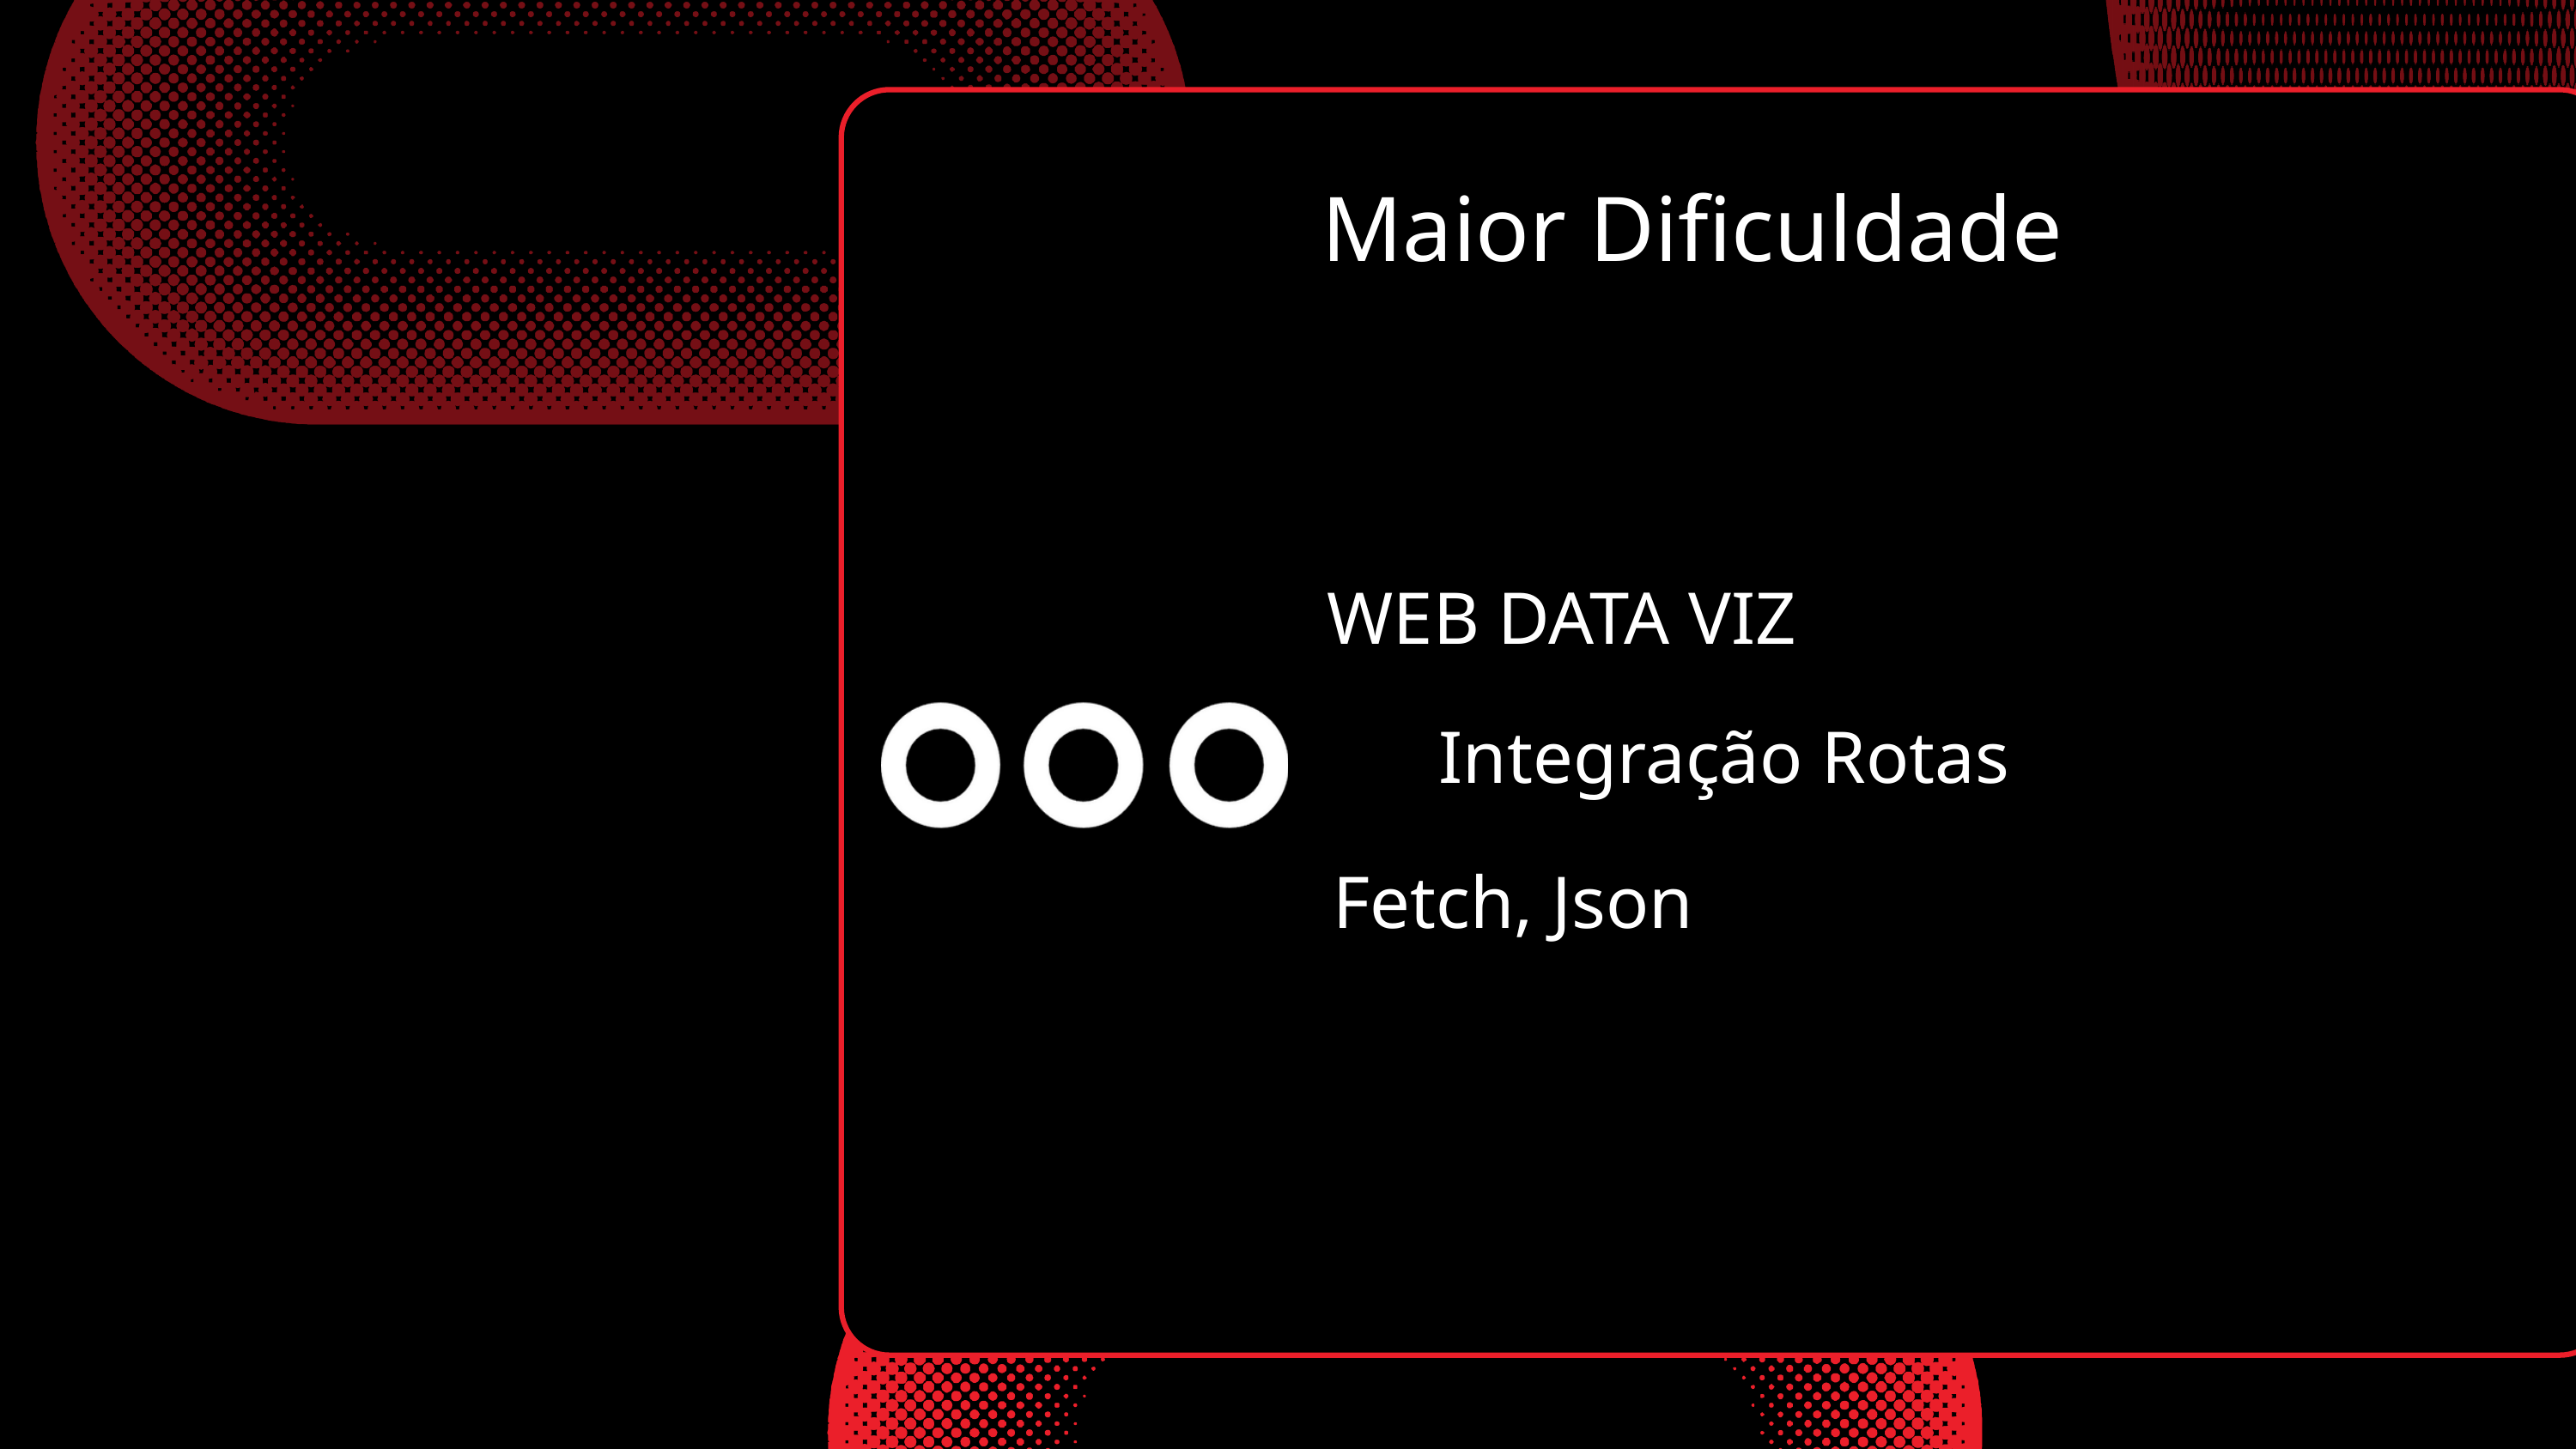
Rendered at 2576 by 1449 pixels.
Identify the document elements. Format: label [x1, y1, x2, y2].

text_box [841, 89, 2576, 1355]
text_box [2093, 0, 2576, 88]
text_box [827, 1150, 1983, 1449]
text_box [35, 0, 1191, 425]
